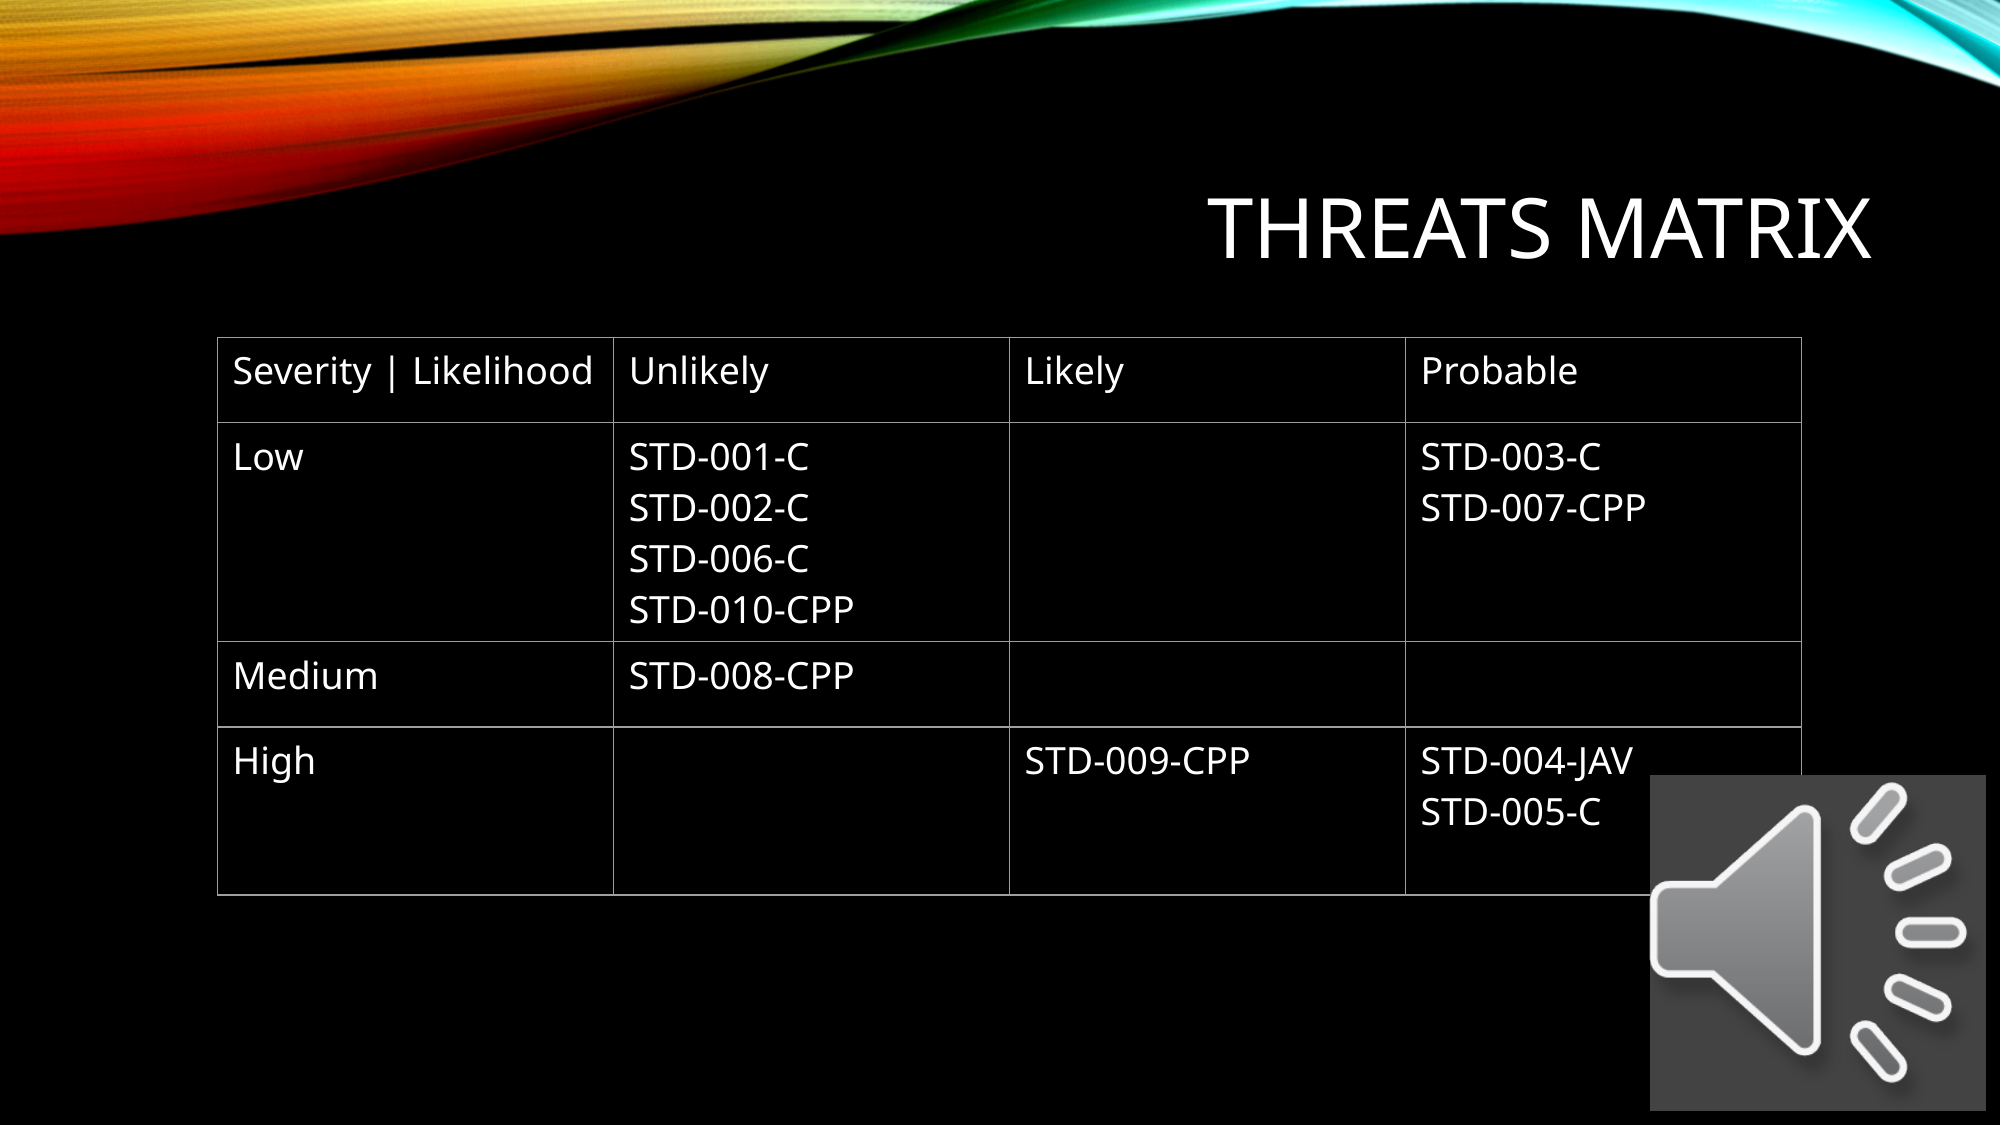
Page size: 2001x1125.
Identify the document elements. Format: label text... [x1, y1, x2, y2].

table_cell High [218, 728, 613, 894]
table_header Severity | Likelihood [218, 338, 613, 422]
table_cell Medium [218, 642, 613, 726]
table_cell [1010, 642, 1405, 726]
table_cell [1406, 642, 1801, 726]
table_cell STD-008-CPP [614, 642, 1009, 726]
picture [1648, 773, 1987, 1112]
picture [0, 0, 2000, 237]
table_cell Low [218, 423, 613, 641]
table_header Likely [1010, 338, 1405, 422]
table_cell STD-004-JAV STD-005-C [1406, 728, 1801, 894]
table_cell STD-009-CPP [1010, 728, 1405, 894]
table_header Unlikely [614, 338, 1009, 422]
table_cell [614, 728, 1009, 894]
title THREATS MATRIX [474, 125, 1888, 338]
table_cell STD-001-C STD-002-C STD-006-C STD-010-CPP [614, 423, 1009, 641]
table_cell [1010, 423, 1405, 641]
table_cell STD-003-C STD-007-CPP [1406, 423, 1801, 641]
table_header Probable [1406, 338, 1801, 422]
